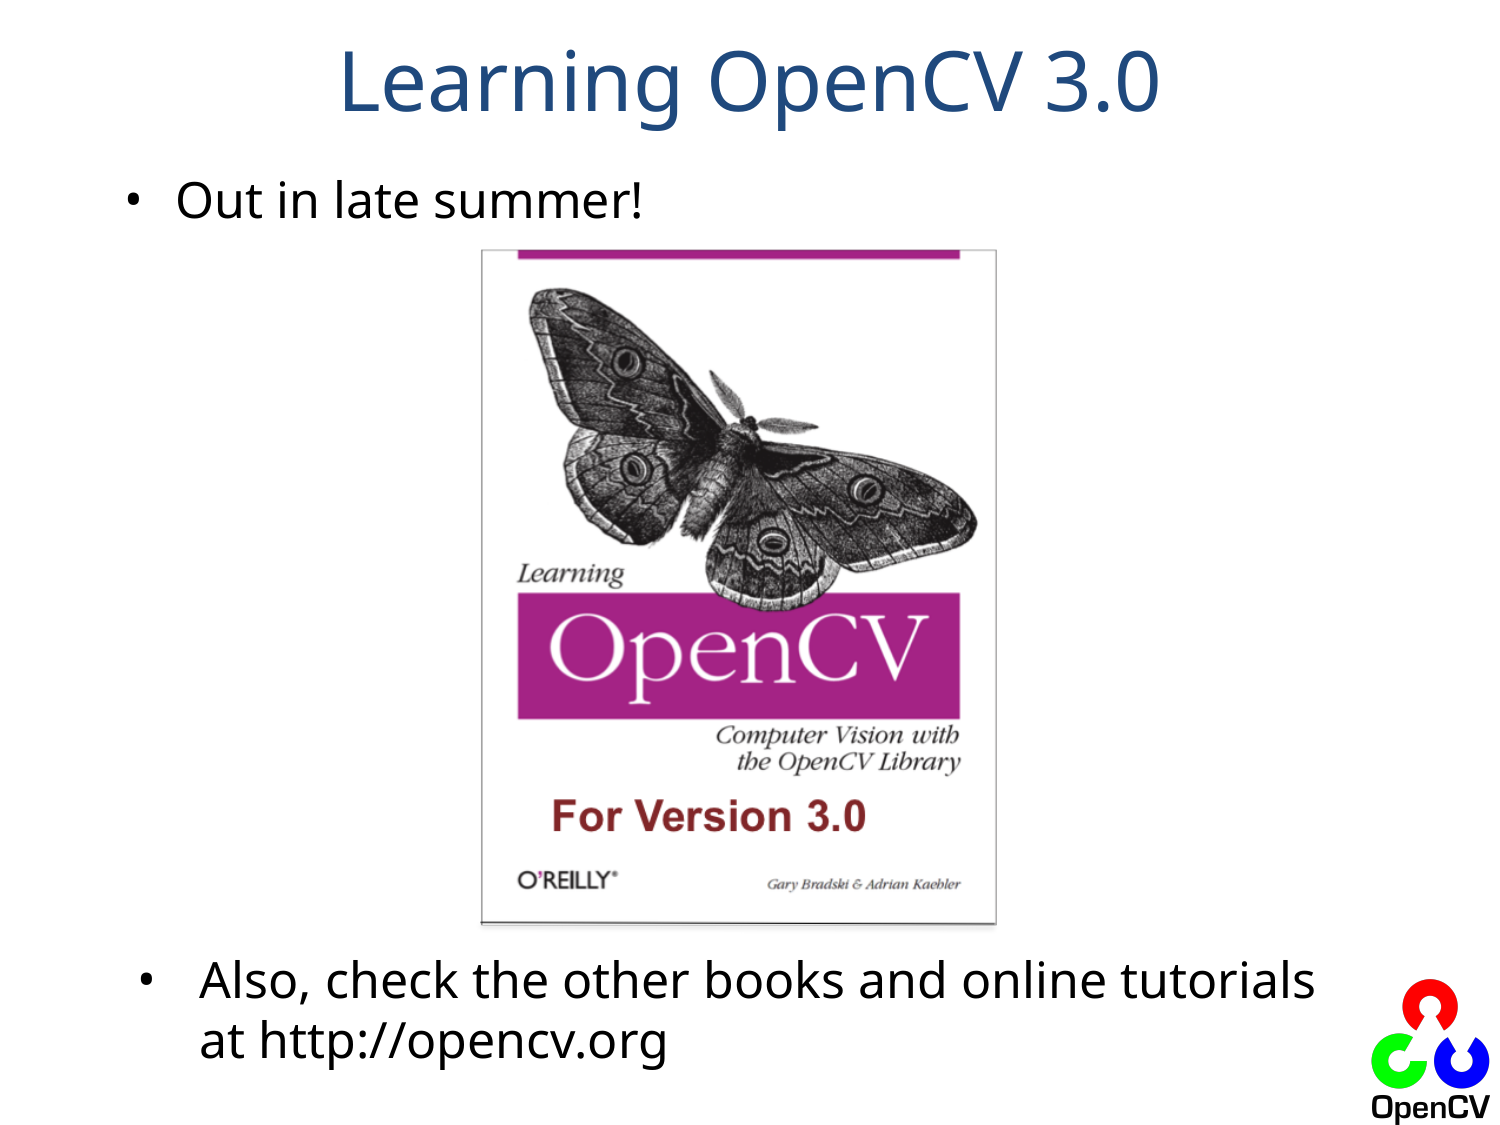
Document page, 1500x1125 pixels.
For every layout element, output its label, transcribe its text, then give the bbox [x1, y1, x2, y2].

picture [472, 249, 1005, 937]
picture [1371, 979, 1490, 1125]
list Out in late summer! Also, check the other books and online tutorials at http://opencv.org [111, 161, 1387, 1091]
title Learning OpenCV 3.0 [112, 0, 1388, 173]
